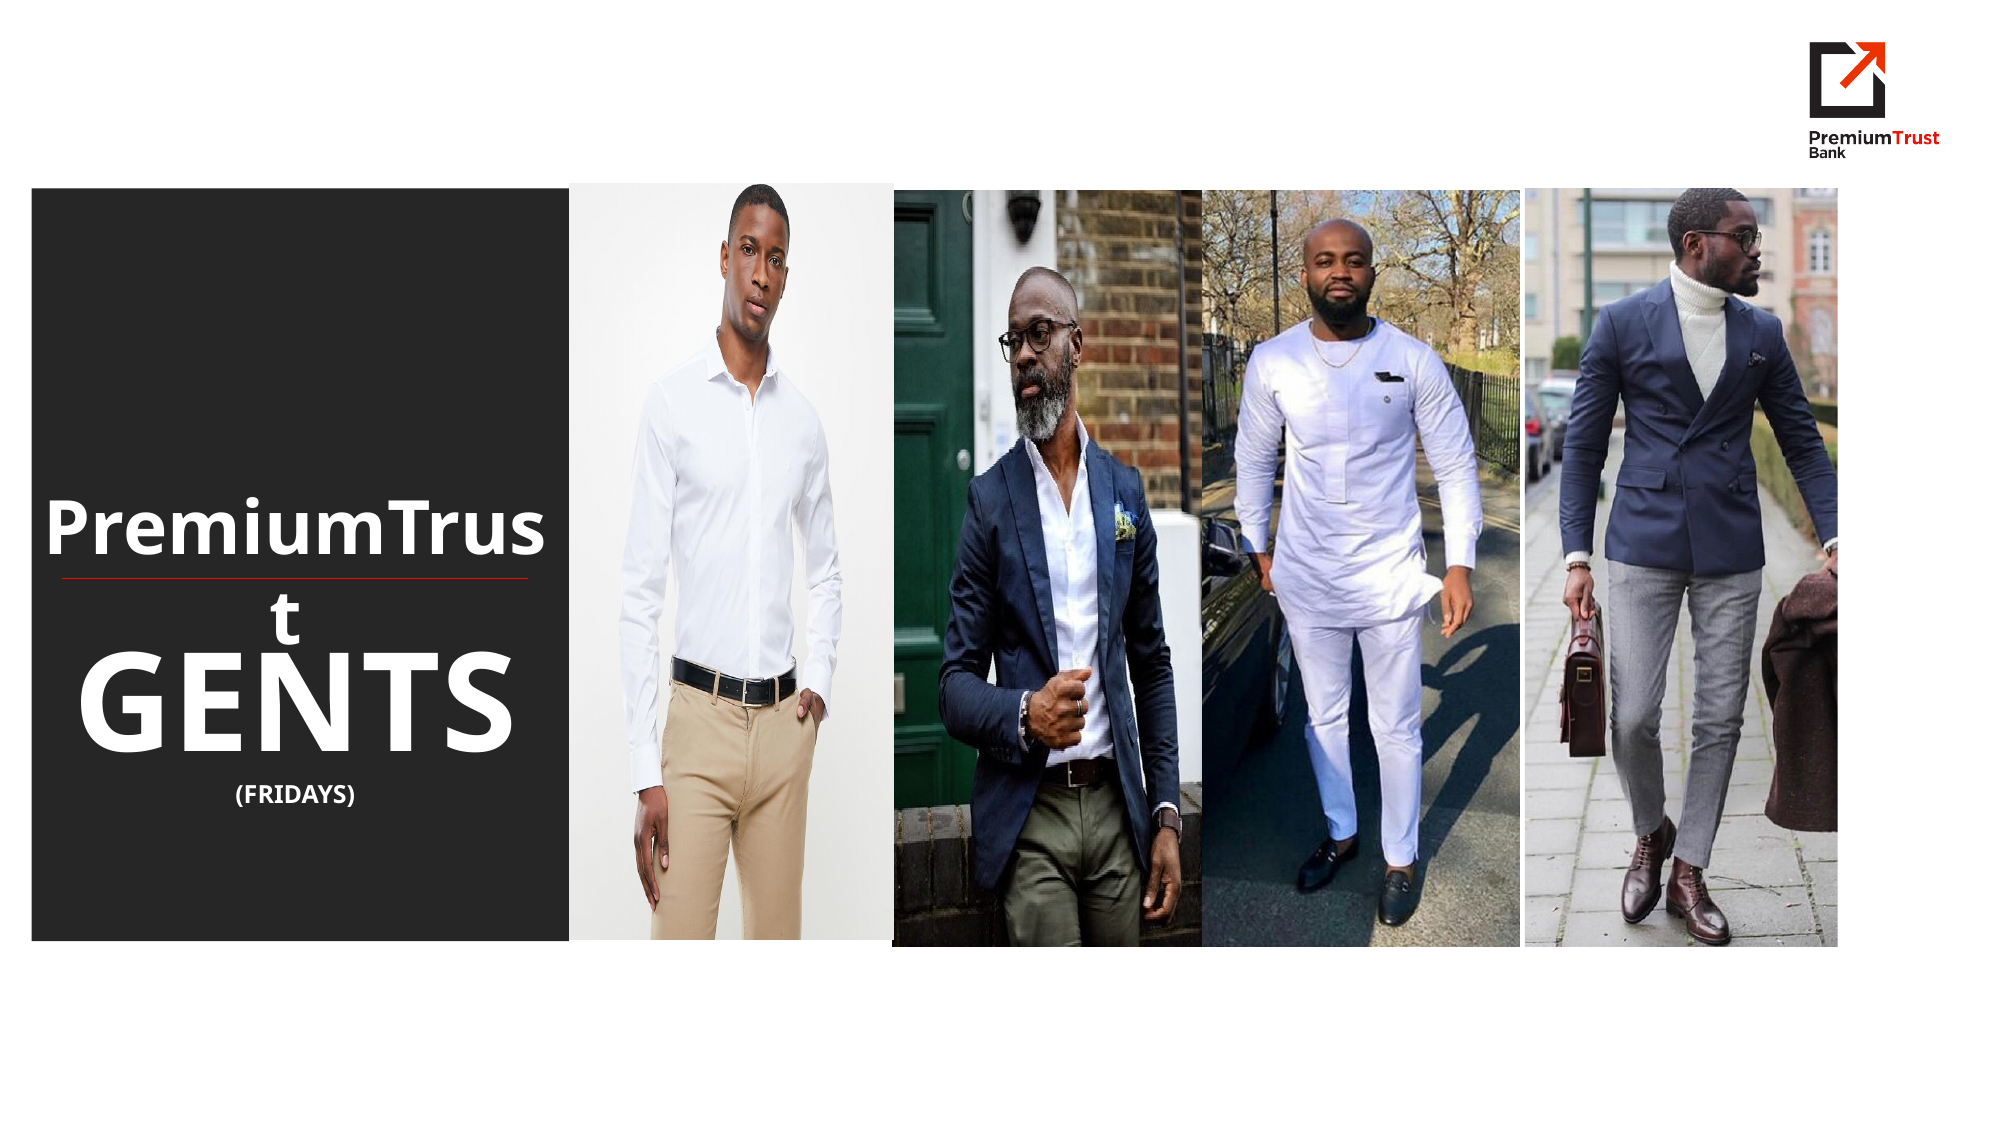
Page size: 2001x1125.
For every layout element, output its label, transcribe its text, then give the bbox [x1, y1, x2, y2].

text_box GENTS (FRIDAYS) [26, 668, 564, 817]
picture [1786, 14, 1970, 184]
picture [1524, 188, 1838, 947]
text_box PremiumTrust [26, 472, 565, 668]
text_box [31, 187, 570, 942]
picture [568, 183, 1520, 947]
